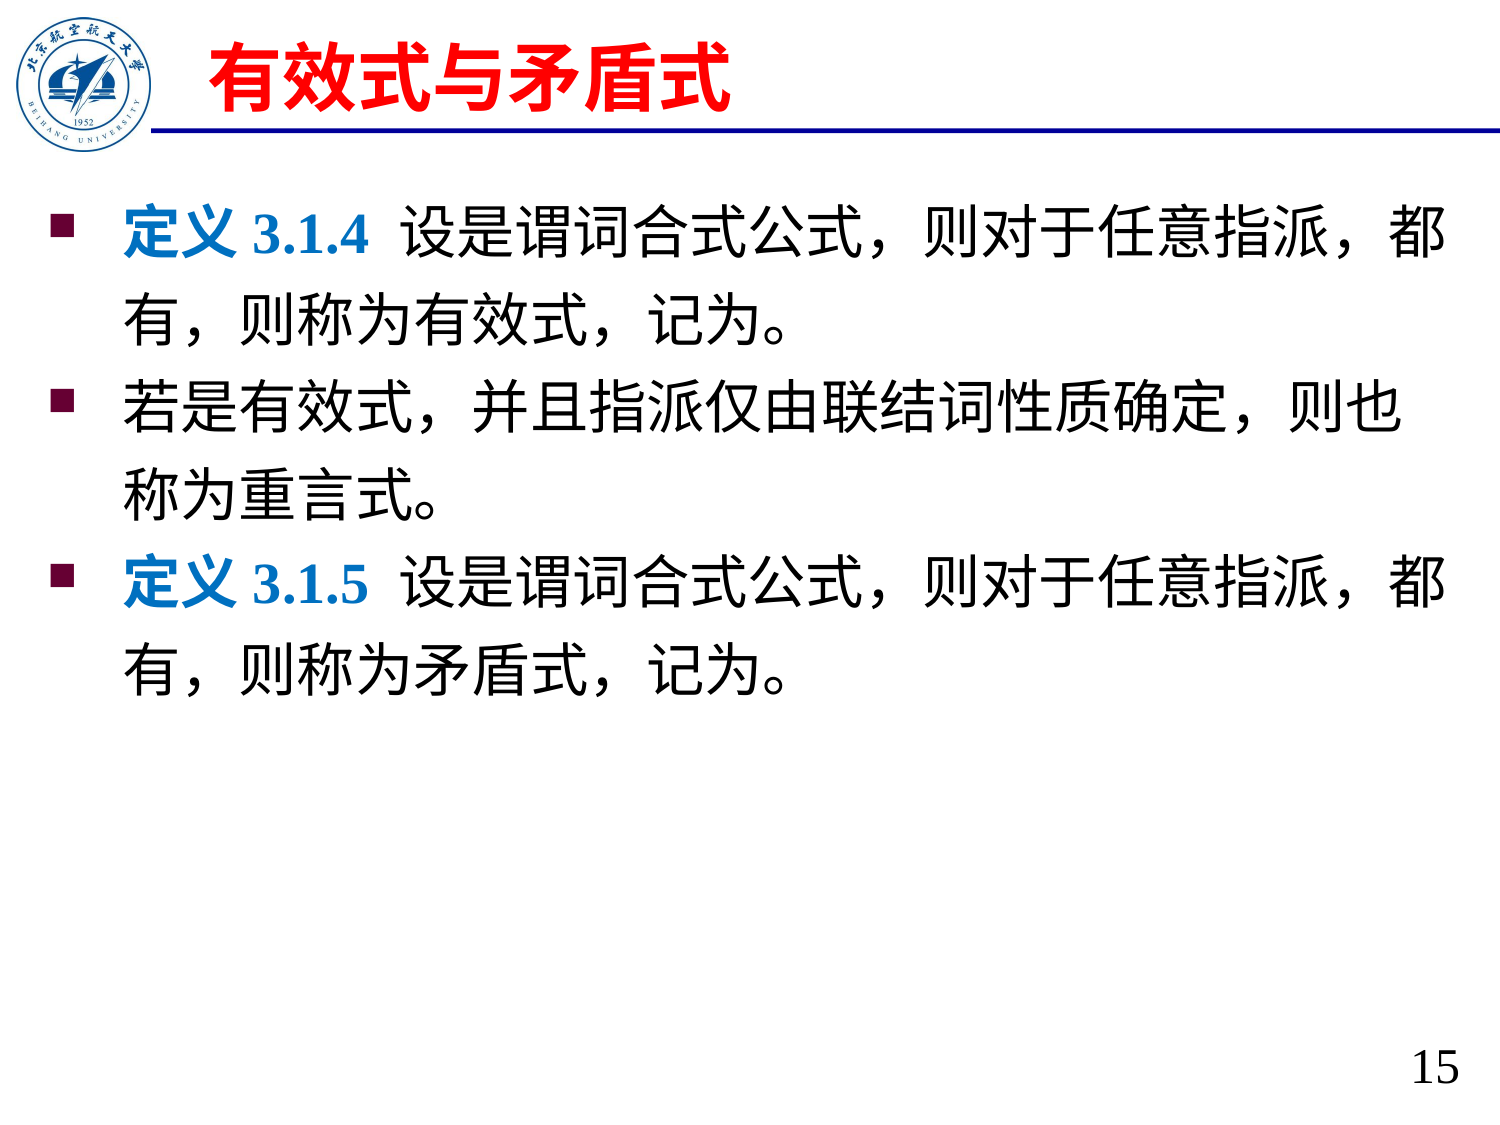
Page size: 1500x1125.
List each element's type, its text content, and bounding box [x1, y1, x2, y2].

title 有效式与矛盾式 [192, 32, 1415, 120]
picture [16, 17, 151, 152]
